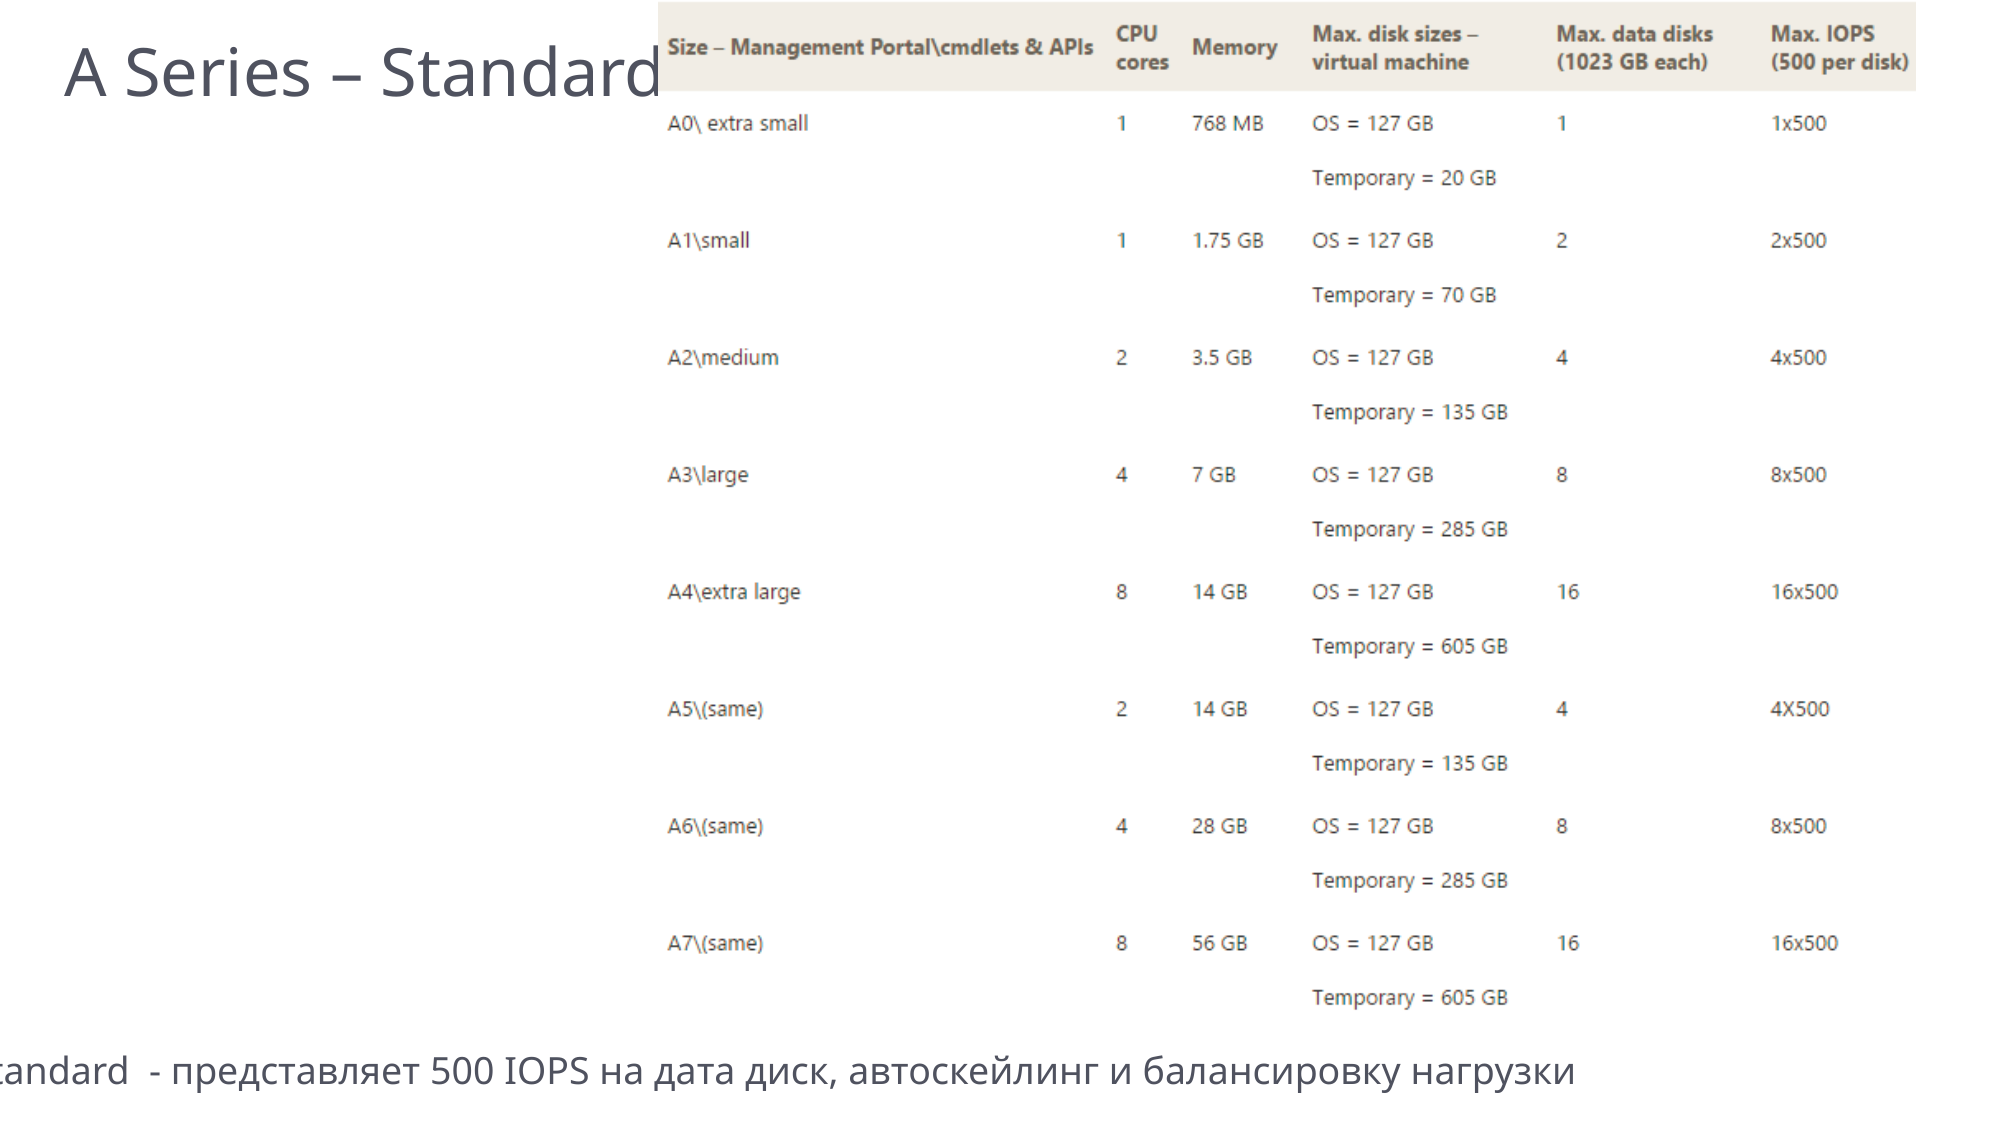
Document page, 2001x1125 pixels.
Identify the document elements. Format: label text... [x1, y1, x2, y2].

text_box A Series – Standard [49, 22, 658, 117]
picture [658, 0, 1916, 1015]
text_box Standard - представляет 500 IOPS на дата диск, автоскейлинг и балансировку нагрузки [0, 1039, 1592, 1100]
